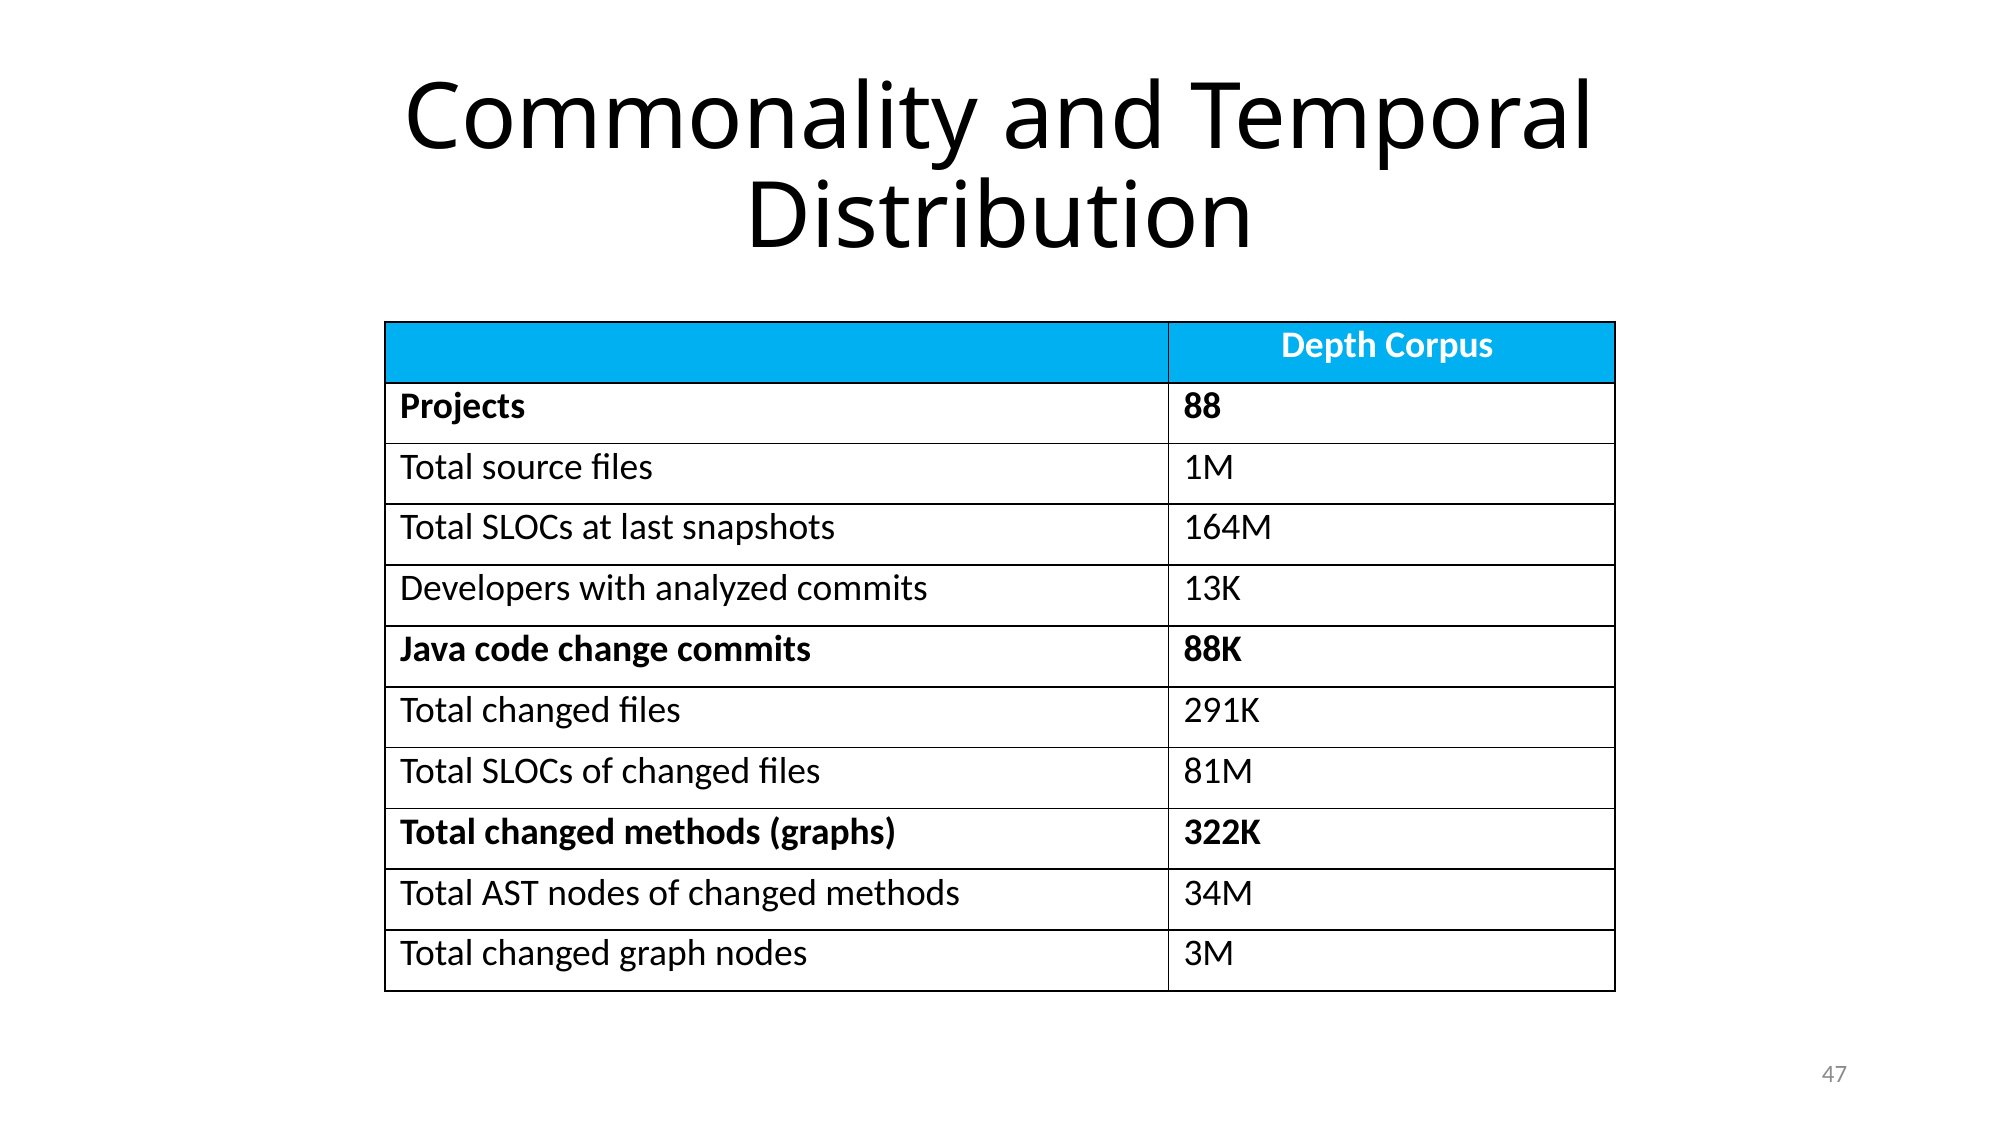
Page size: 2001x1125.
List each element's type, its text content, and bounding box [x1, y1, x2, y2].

table_header [386, 323, 1168, 382]
table_header Depth Corpus [1169, 323, 1614, 382]
table_cell Total changed files [386, 688, 1168, 747]
table_cell 3M [1169, 931, 1614, 990]
table_cell 164M [1169, 505, 1614, 564]
table_cell 81M [1169, 748, 1614, 808]
table_cell 34M [1169, 870, 1614, 929]
table_cell Total changed graph nodes [386, 931, 1168, 990]
table_cell Java code change commits [386, 627, 1168, 686]
table_cell 13K [1169, 566, 1614, 625]
table_cell Developers with analyzed commits [386, 566, 1168, 625]
table_cell 1M [1169, 444, 1614, 503]
table_cell Projects [386, 384, 1168, 443]
table_cell 88 [1169, 384, 1614, 443]
table_cell 88K [1169, 627, 1614, 686]
table_cell Total SLOCs at last snapshots [386, 505, 1168, 564]
table_cell Total source files [386, 444, 1168, 503]
table_cell Total AST nodes of changed methods [386, 870, 1168, 929]
slide_number 47 [1412, 1042, 1863, 1103]
title Commonality and Temporal Distribution [137, 59, 1863, 278]
table_cell Total SLOCs of changed files [386, 748, 1168, 808]
table_cell Total changed methods (graphs) [386, 809, 1168, 868]
table_cell 291K [1169, 688, 1614, 747]
table_cell 322K [1169, 809, 1614, 868]
